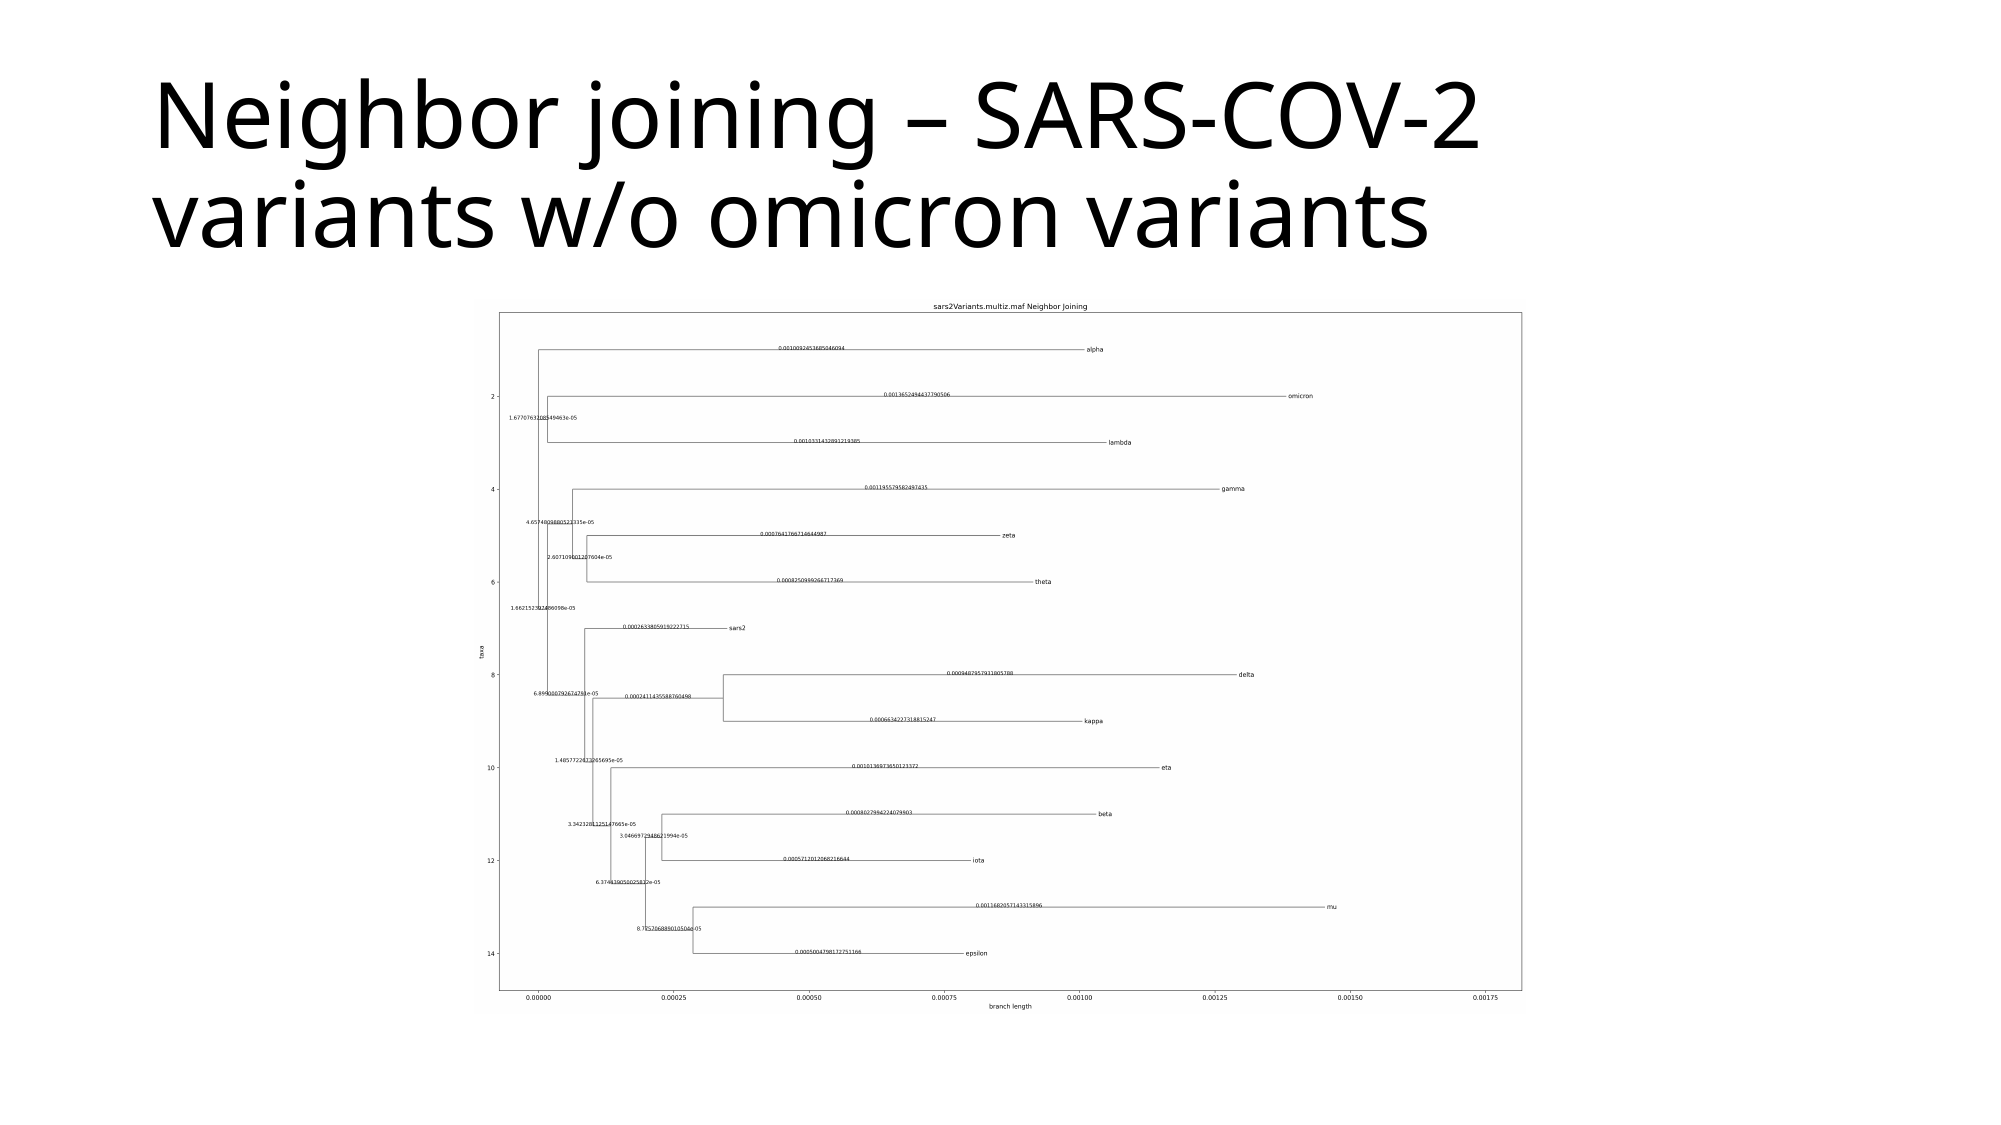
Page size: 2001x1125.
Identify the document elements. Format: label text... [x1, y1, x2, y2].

title Neighbor joining – SARS-COV-2 variants w/o omicron variants [137, 59, 1863, 278]
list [474, 299, 1526, 1014]
